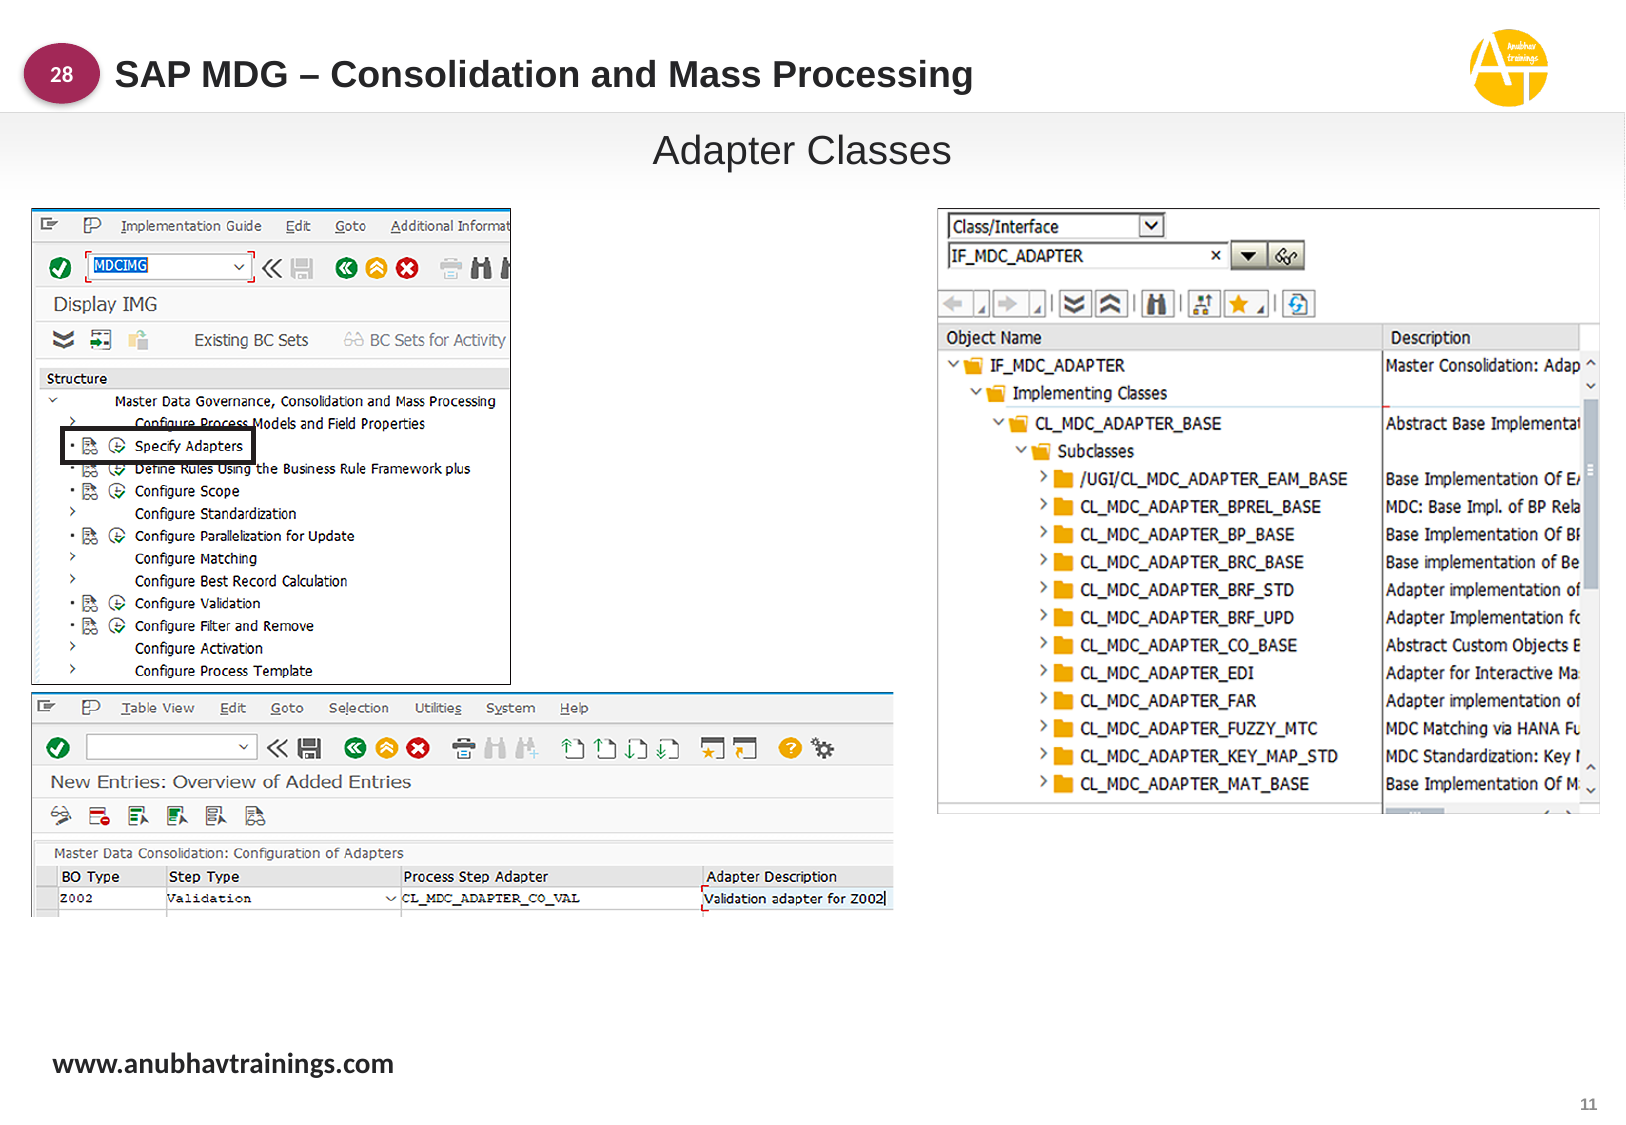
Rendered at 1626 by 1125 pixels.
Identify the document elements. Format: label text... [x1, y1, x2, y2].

text_box SAP MDG – Consolidation and Mass Processing [99, 42, 1438, 103]
text_box 28 [23, 42, 101, 105]
picture [0, 113, 1625, 814]
picture [1462, 24, 1552, 112]
picture [31, 207, 894, 917]
title Adapter Classes [20, 122, 1584, 312]
